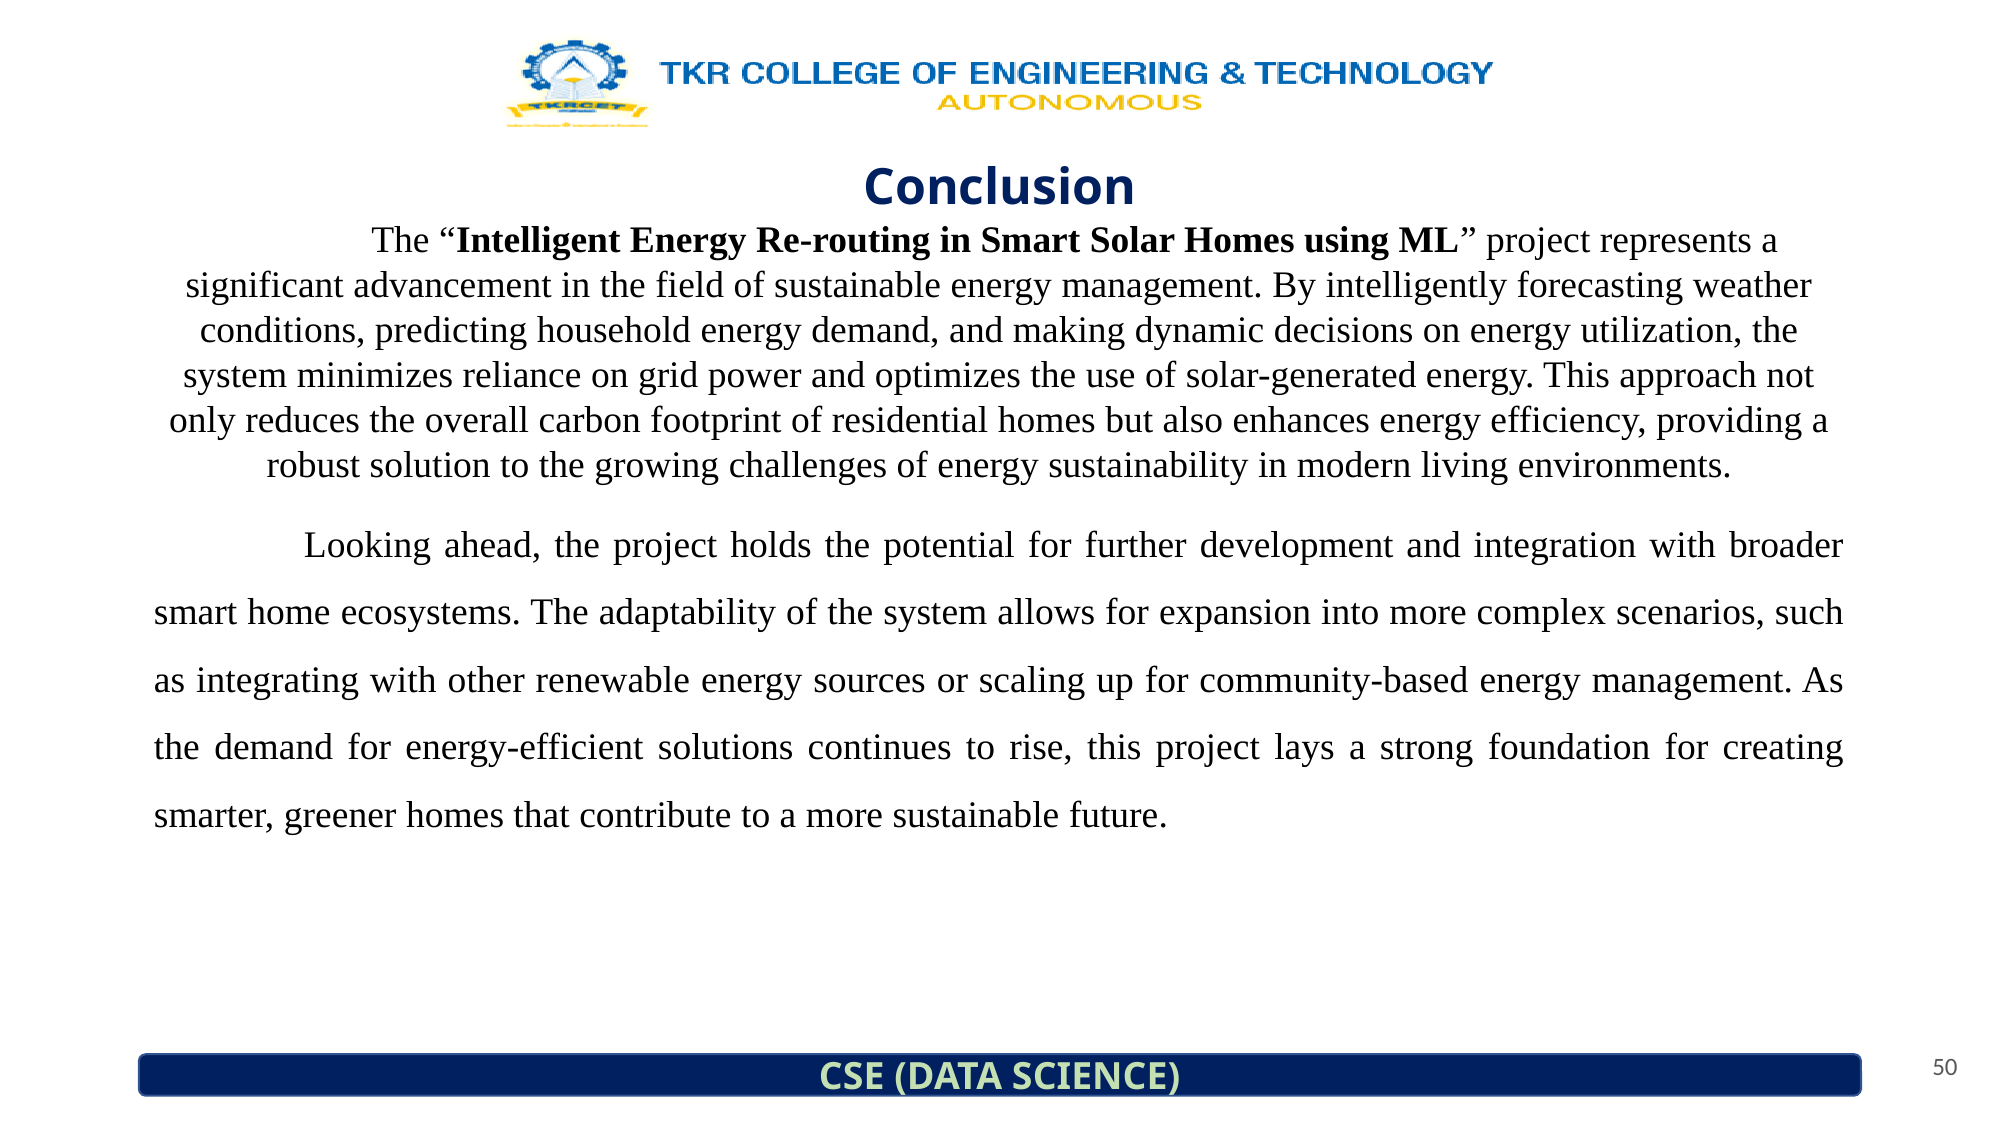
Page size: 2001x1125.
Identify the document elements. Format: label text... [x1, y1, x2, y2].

text_box CSE (DATA SCIENCE) [138, 1054, 1749, 1096]
picture [486, 31, 1514, 127]
slide_number 50 [1749, 1035, 1973, 1096]
list Conclusion The “Intelligent Energy Re-routing in Smart Solar Homes using ML” project represents a significant advancement in the field of sustainable energy management. By intelligently forecasting weather conditions, predicting household energy demand, and making dynamic decisions on energy utilization, the system minimizes reliance on grid power and optimizes the use of solar-generated energy. This approach not only reduces the overall carbon footprint of residential homes but also enhances energy efficiency, providing a robust solution to the growing challenges of energy sustainability in modern living environments. Looking ahead, the project holds the potential for further development and integration with broader smart home ecosystems. The adaptability of the system allows for expansion into more complex scenarios, such as integrating with other renewable energy sources or scaling up for community-based energy management. As the demand for energy-efficient solutions continues to rise, this project lays a strong foundation for creating smarter, greener homes that contribute to a more sustainable future. [138, 147, 1862, 843]
